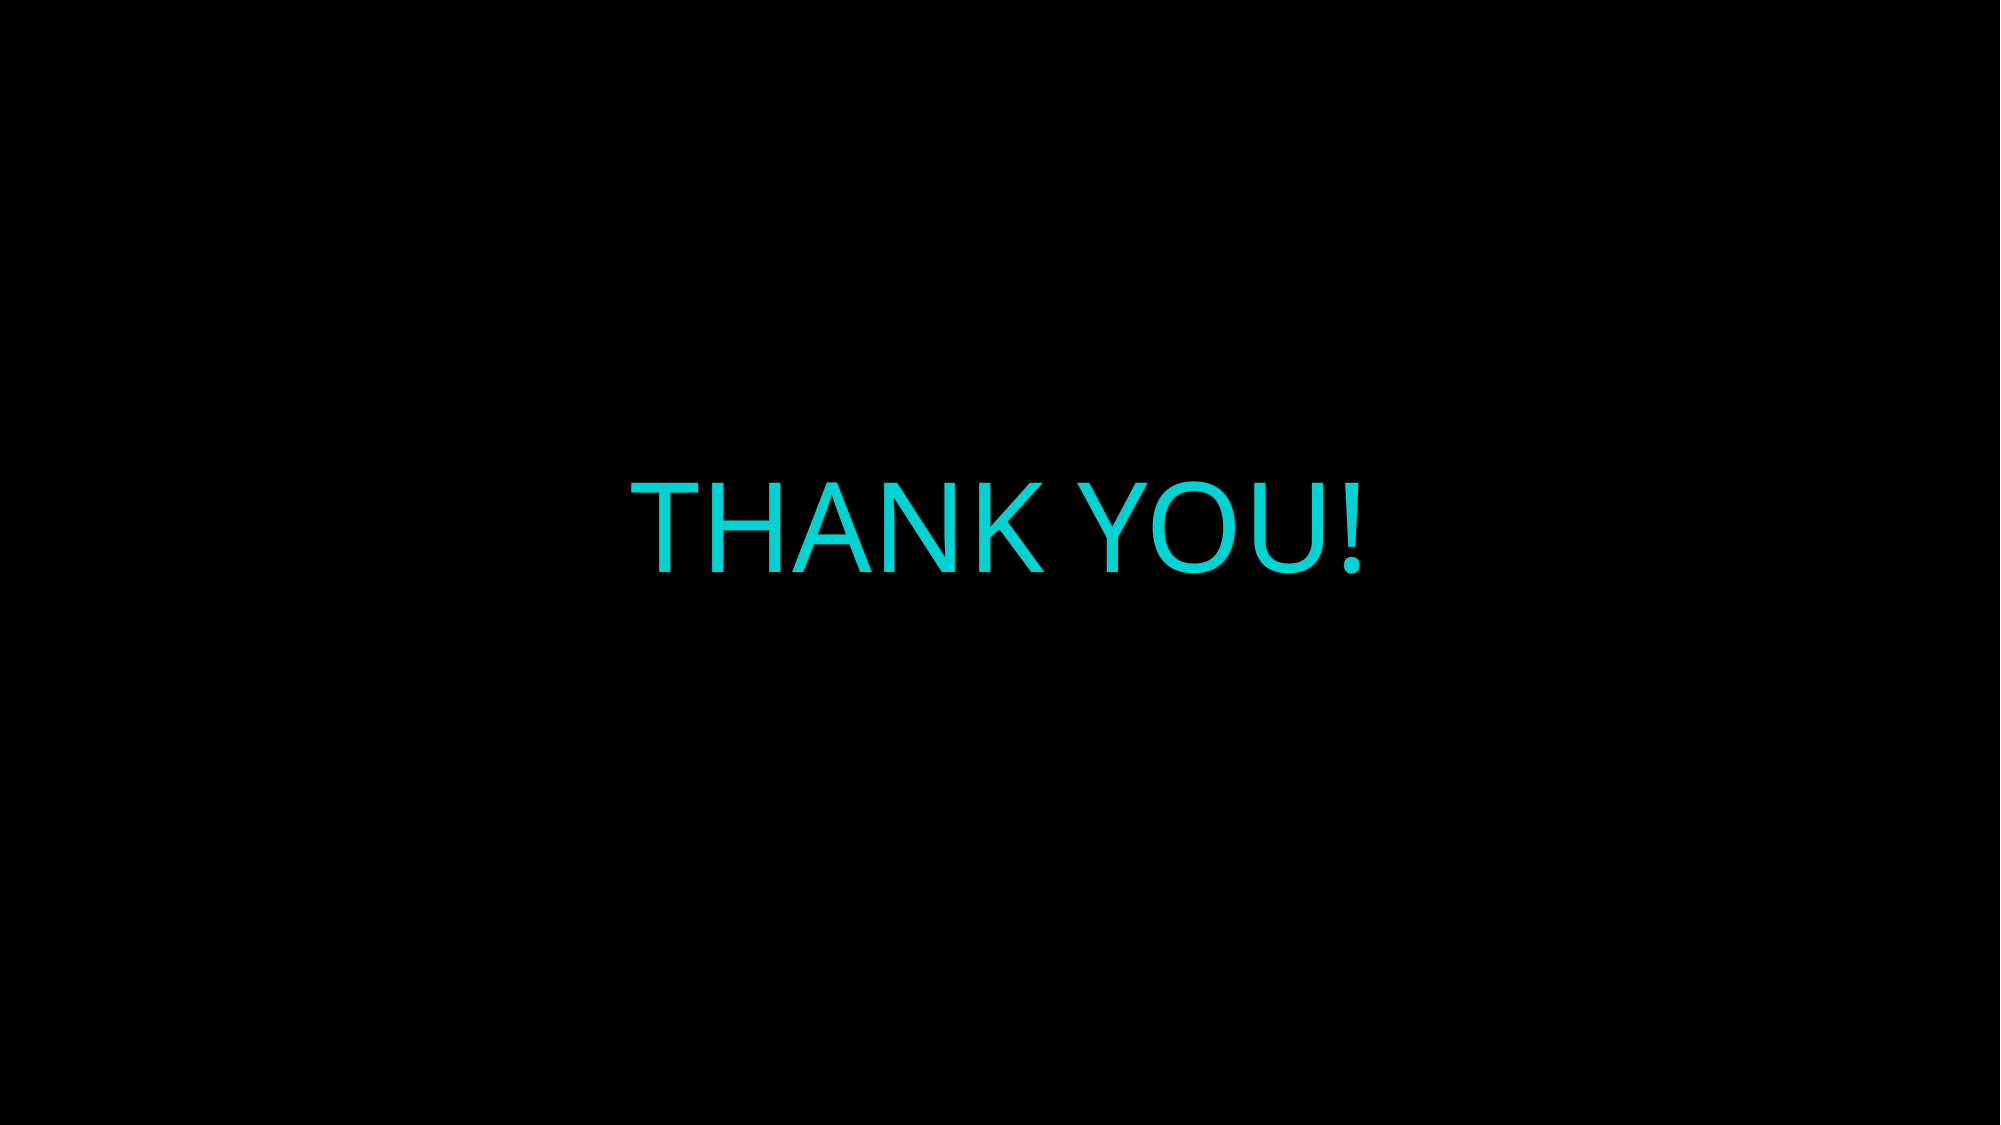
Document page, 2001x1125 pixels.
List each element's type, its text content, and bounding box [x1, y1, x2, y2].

title Thank you! [137, 422, 1863, 641]
